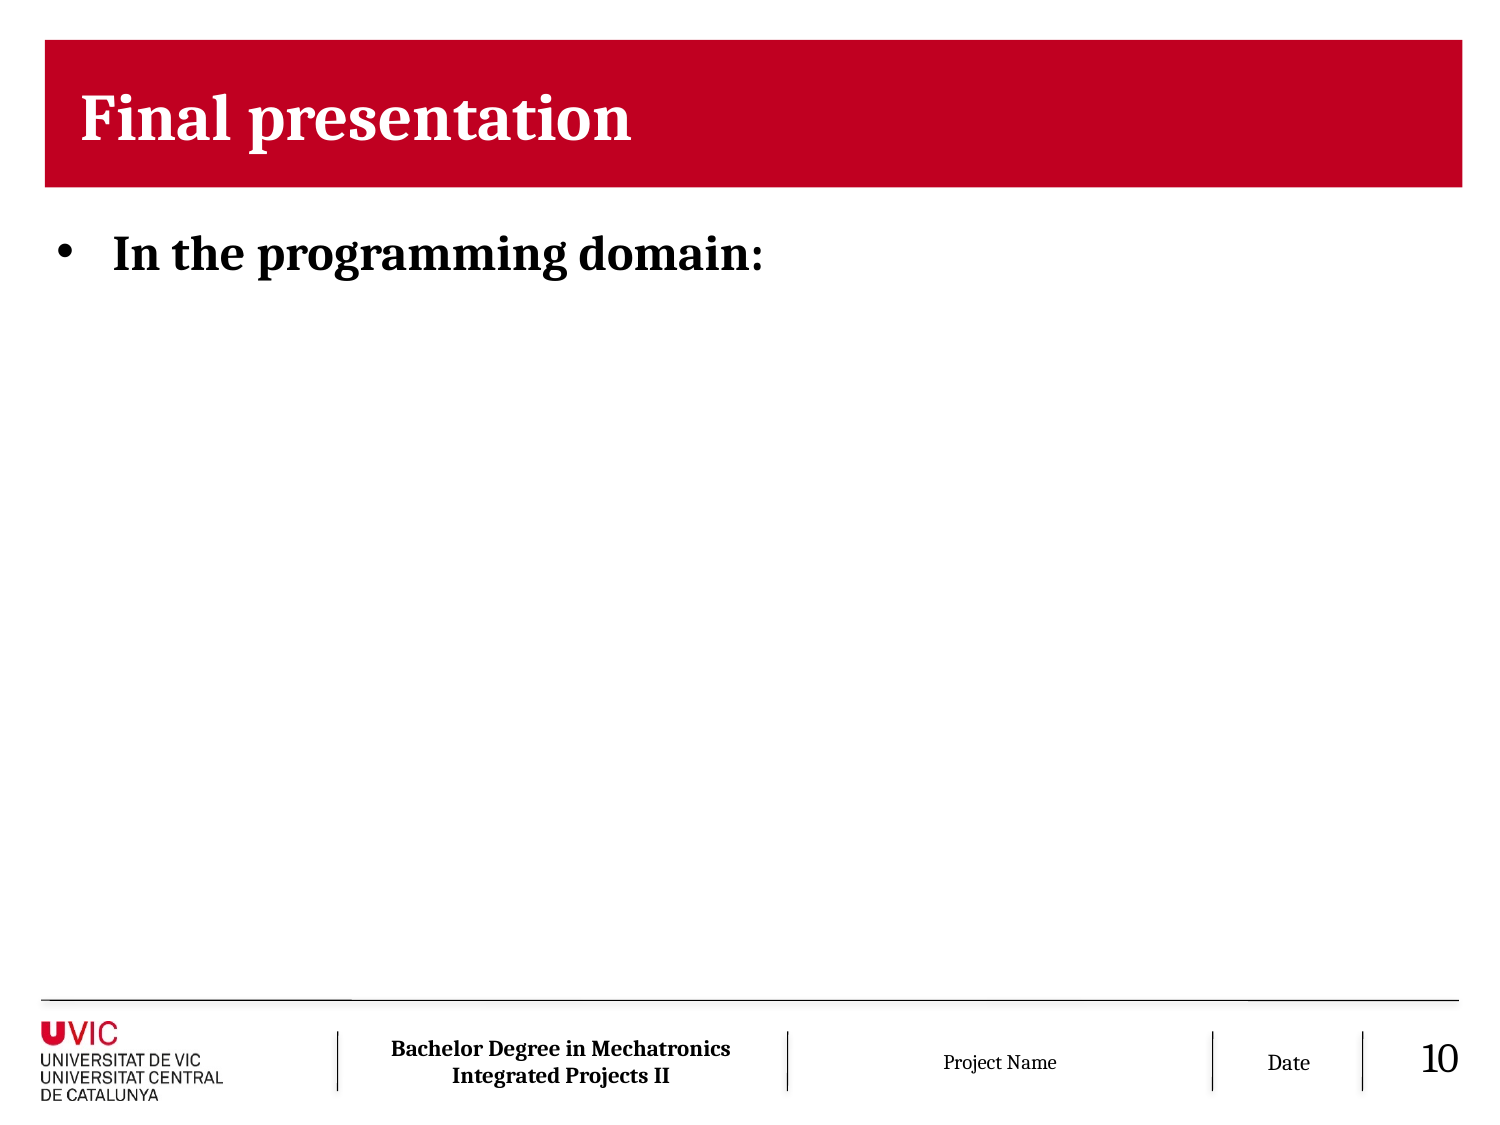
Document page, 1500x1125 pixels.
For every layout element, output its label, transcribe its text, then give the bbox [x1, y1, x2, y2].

picture [41, 1021, 223, 1101]
slide_number 10 [1350, 1031, 1459, 1092]
list In the programming domain: [41, 212, 1459, 305]
